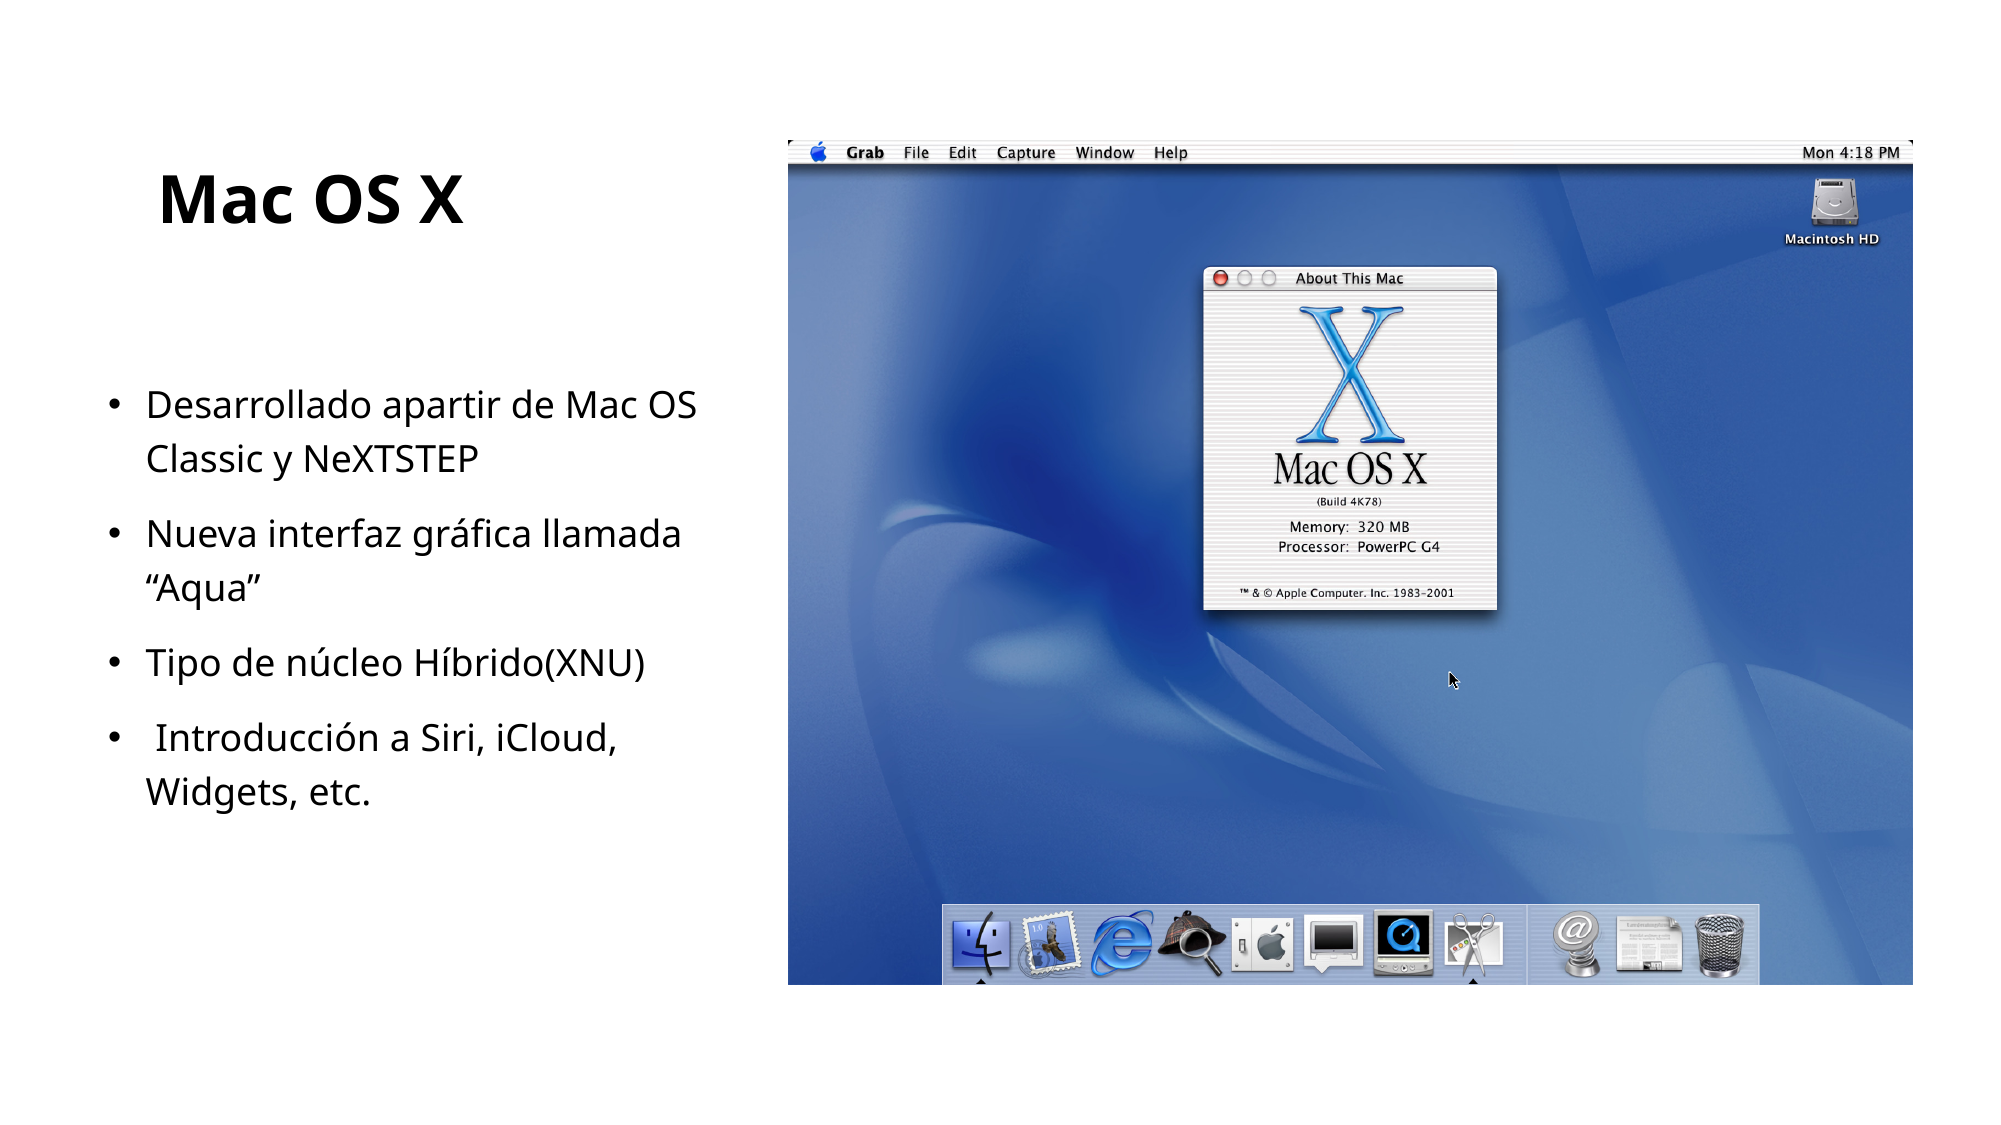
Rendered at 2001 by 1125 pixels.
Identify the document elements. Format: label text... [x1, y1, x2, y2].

text_box Desarrollado apartir de Mac OS Classic y NeXTSTEP Nueva interfaz gráfica llamada “Aqua” Tipo de núcleo Híbrido(XNU) Introducción a Siri, iCloud, Widgets, etc. [93, 364, 752, 854]
picture [788, 140, 1913, 985]
title Mac OS X [142, 158, 788, 330]
